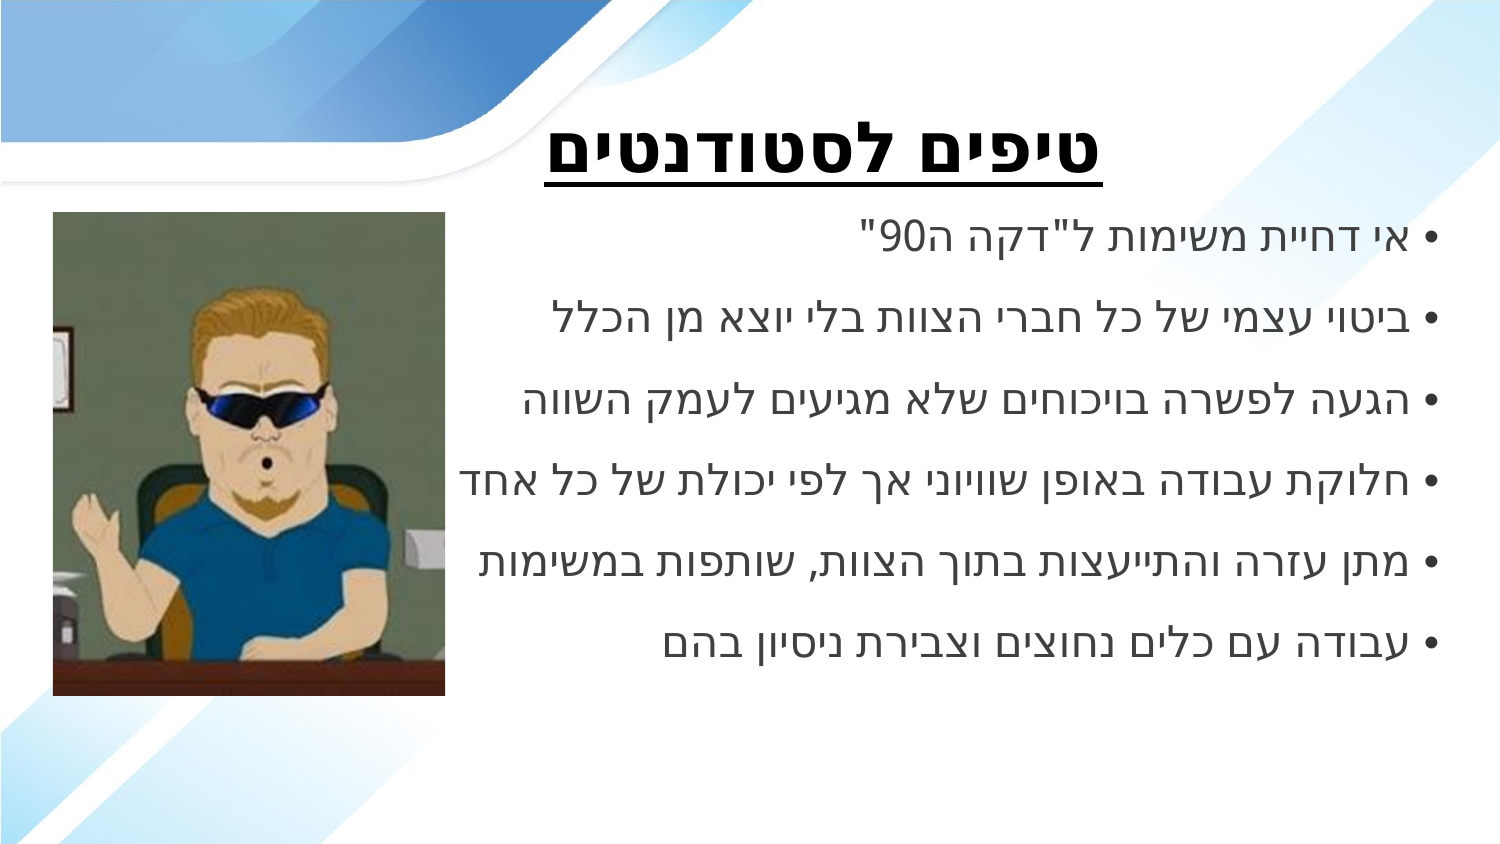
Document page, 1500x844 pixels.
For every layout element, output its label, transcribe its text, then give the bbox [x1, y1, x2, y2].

text_box טיפים לסטודנטים [386, 86, 1261, 185]
text_box • אי דחיית משימות ל"דקה ה90" • ביטוי עצמי של כל חברי הצוות בלי יוצא מן הכלל • הגעה לפשרה בויכוחים שלא מגיעים לעמק השווה • חלוקת עבודה באופן שוויוני אך לפי יכולת של כל אחד • מתן עזרה והתייעצות בתוך הצוות, שותפות במשימות • עבודה עם כלים נחוצים וצבירת ניסיון בהם [39, 185, 1455, 791]
picture [0, 0, 1500, 844]
